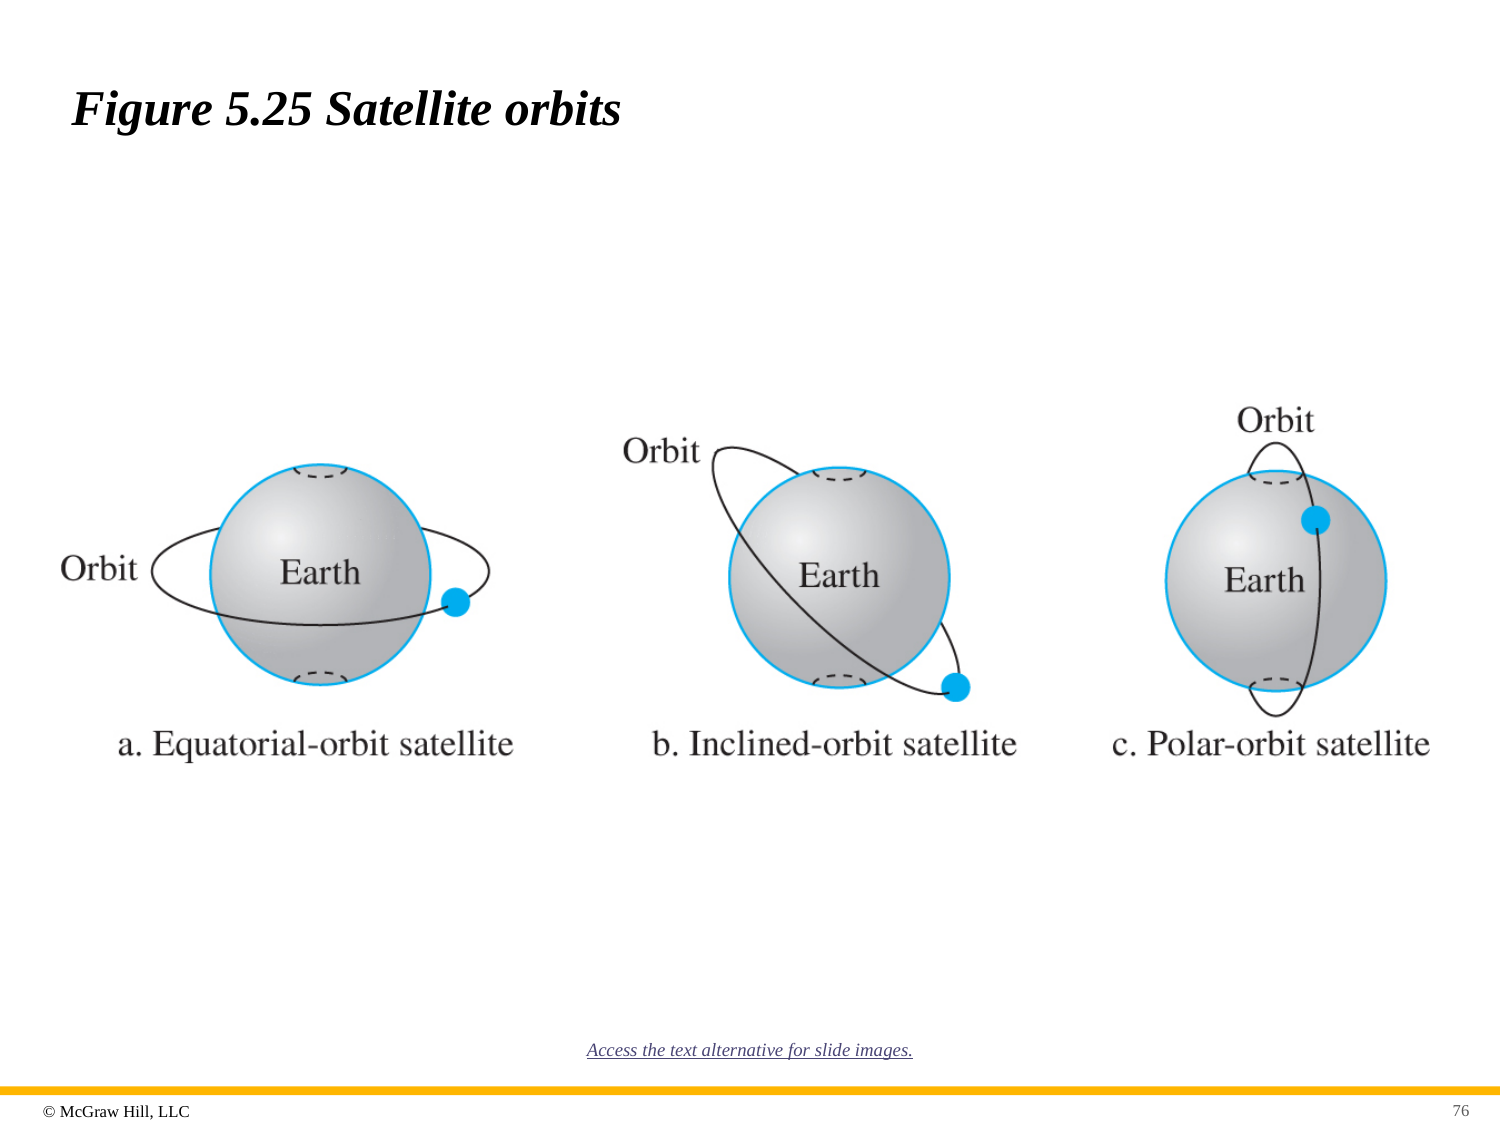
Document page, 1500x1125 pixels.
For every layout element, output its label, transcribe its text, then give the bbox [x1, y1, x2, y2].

picture [59, 401, 1440, 771]
list Access the text alternative for slide images. [525, 1033, 975, 1066]
title Figure 5.25 Satellite orbits [56, 50, 1444, 162]
slide_number 76 [1418, 1096, 1477, 1123]
